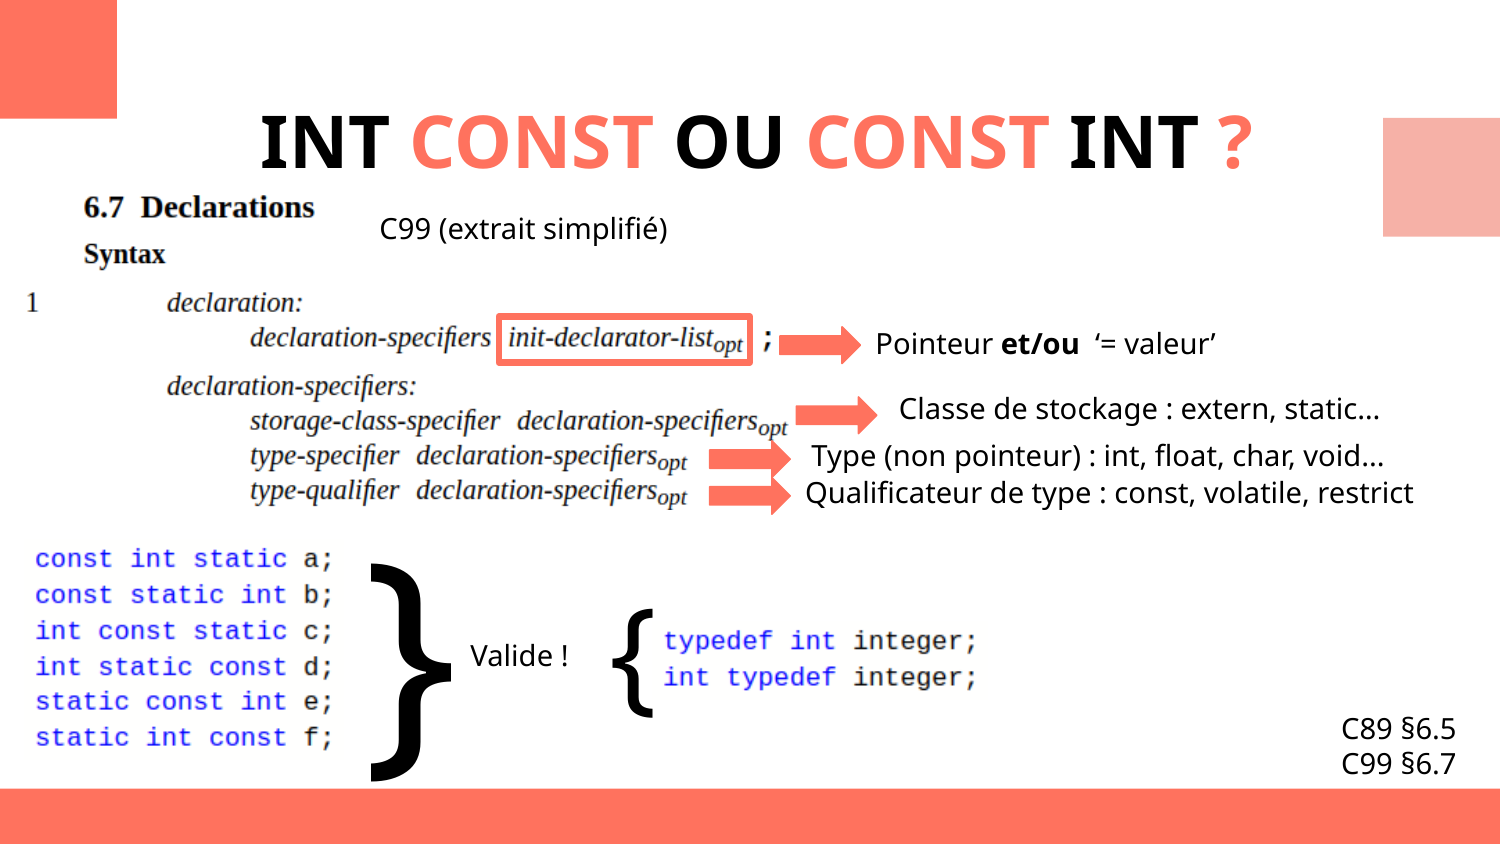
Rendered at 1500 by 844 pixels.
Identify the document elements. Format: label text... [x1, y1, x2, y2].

title INT CONST OU CONST INT ? [105, 102, 1410, 177]
picture [652, 621, 988, 700]
text_box [822, 326, 860, 364]
picture [24, 538, 344, 760]
text_box Qualificateur de type : const, volatile, restrict [822, 459, 1467, 506]
text_box Valide ! [455, 622, 594, 696]
text_box C89 §6.5 C99 §6.7 [1326, 695, 1495, 785]
text_box [822, 396, 877, 421]
text_box Classe de stockage : extern, static… [884, 375, 1431, 421]
text_box } [348, 518, 484, 808]
picture [0, 175, 818, 510]
text_box { [594, 558, 730, 739]
text_box Pointeur et/ou ‘= valeur’ [860, 310, 1256, 357]
text_box Type (non pointeur) : int, float, char, void... [822, 421, 1446, 459]
